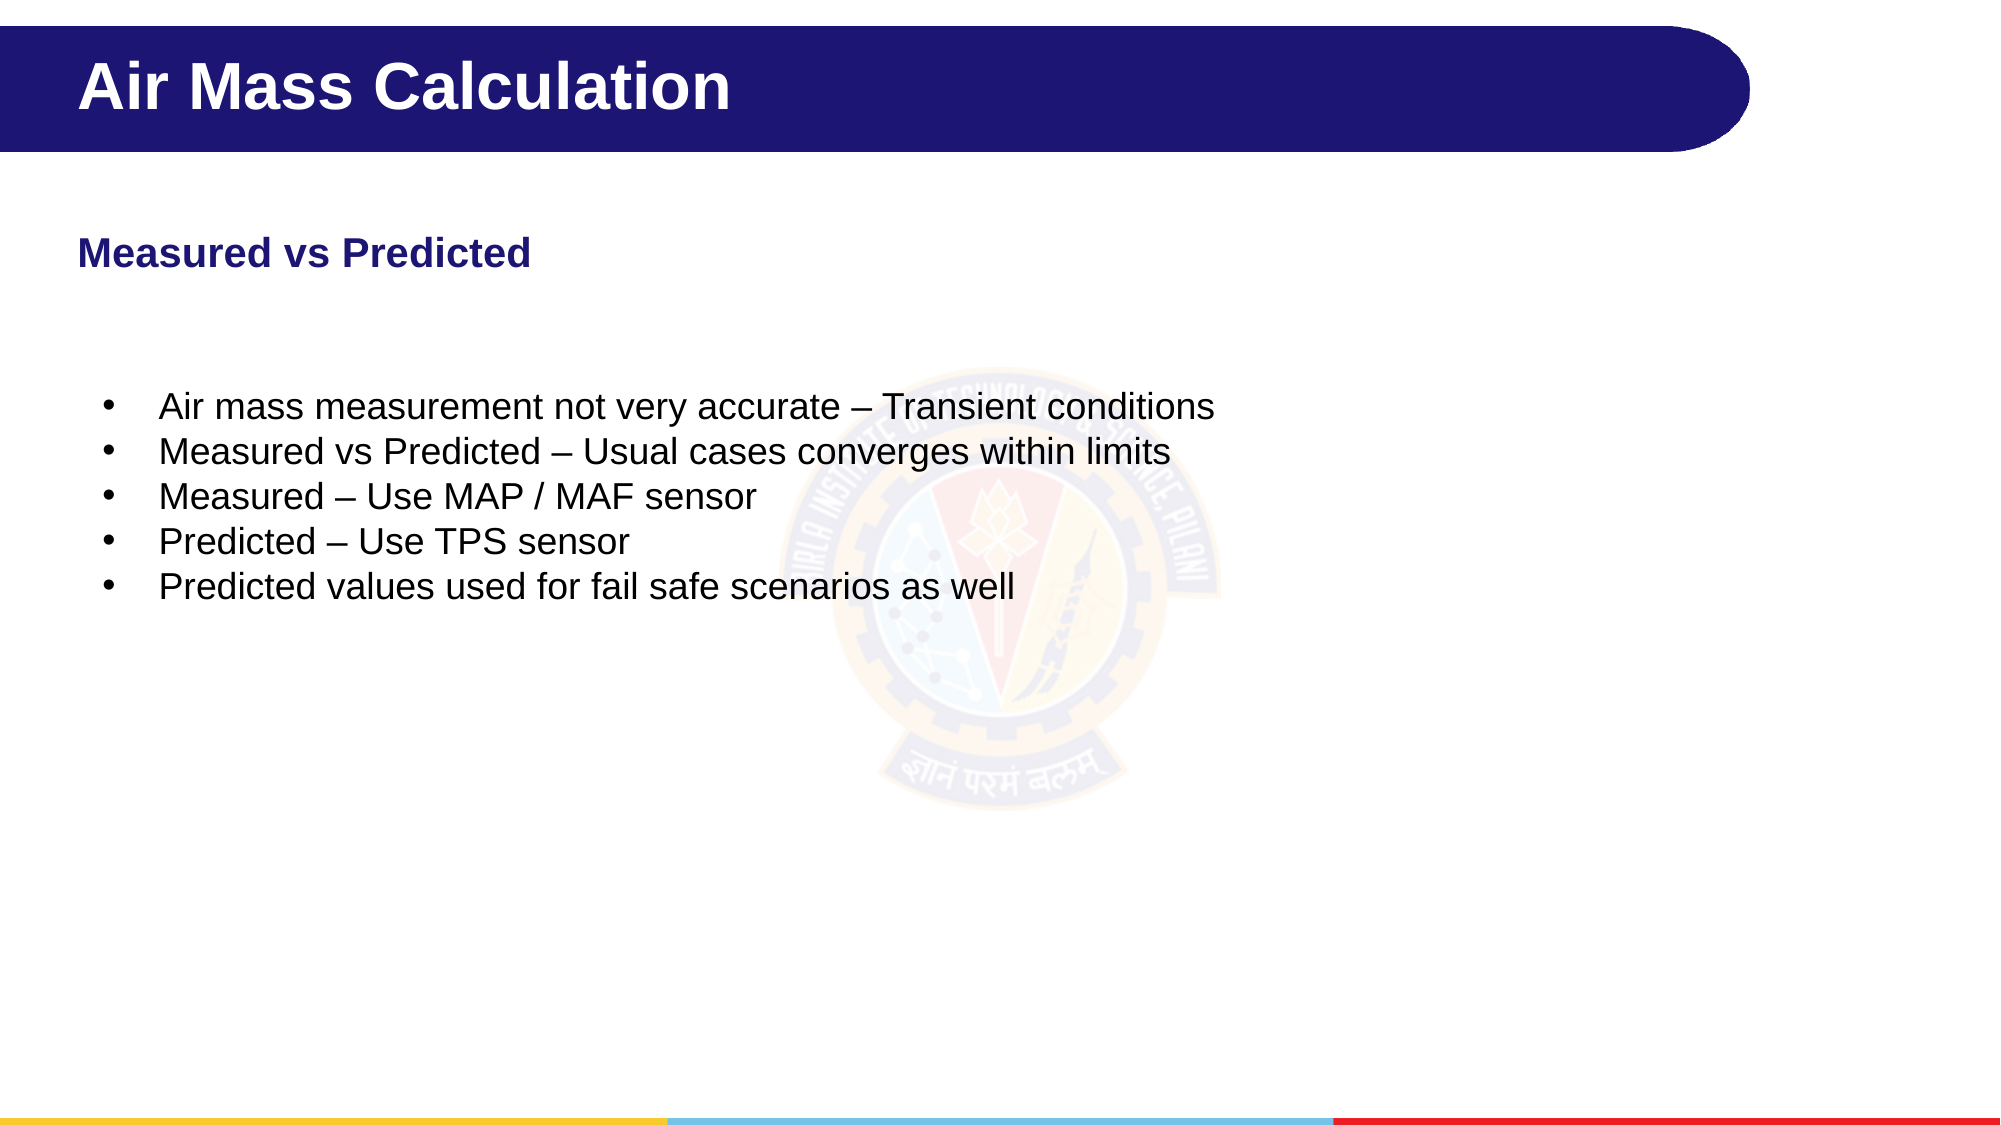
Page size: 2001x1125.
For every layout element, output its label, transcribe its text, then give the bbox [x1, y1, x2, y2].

picture [0, 1118, 2000, 1125]
title Air Mass Calculation [62, 25, 1592, 151]
list Measured vs Predicted [62, 224, 788, 290]
text_box Air mass measurement not very accurate – Transient conditions Measured vs Predicted – Usual cases converges within limits Measured – Use MAP / MAF sensor Predicted – Use TPS sensor Predicted values used for fail safe scenarios as well [87, 374, 1813, 660]
picture [0, 26, 1750, 152]
